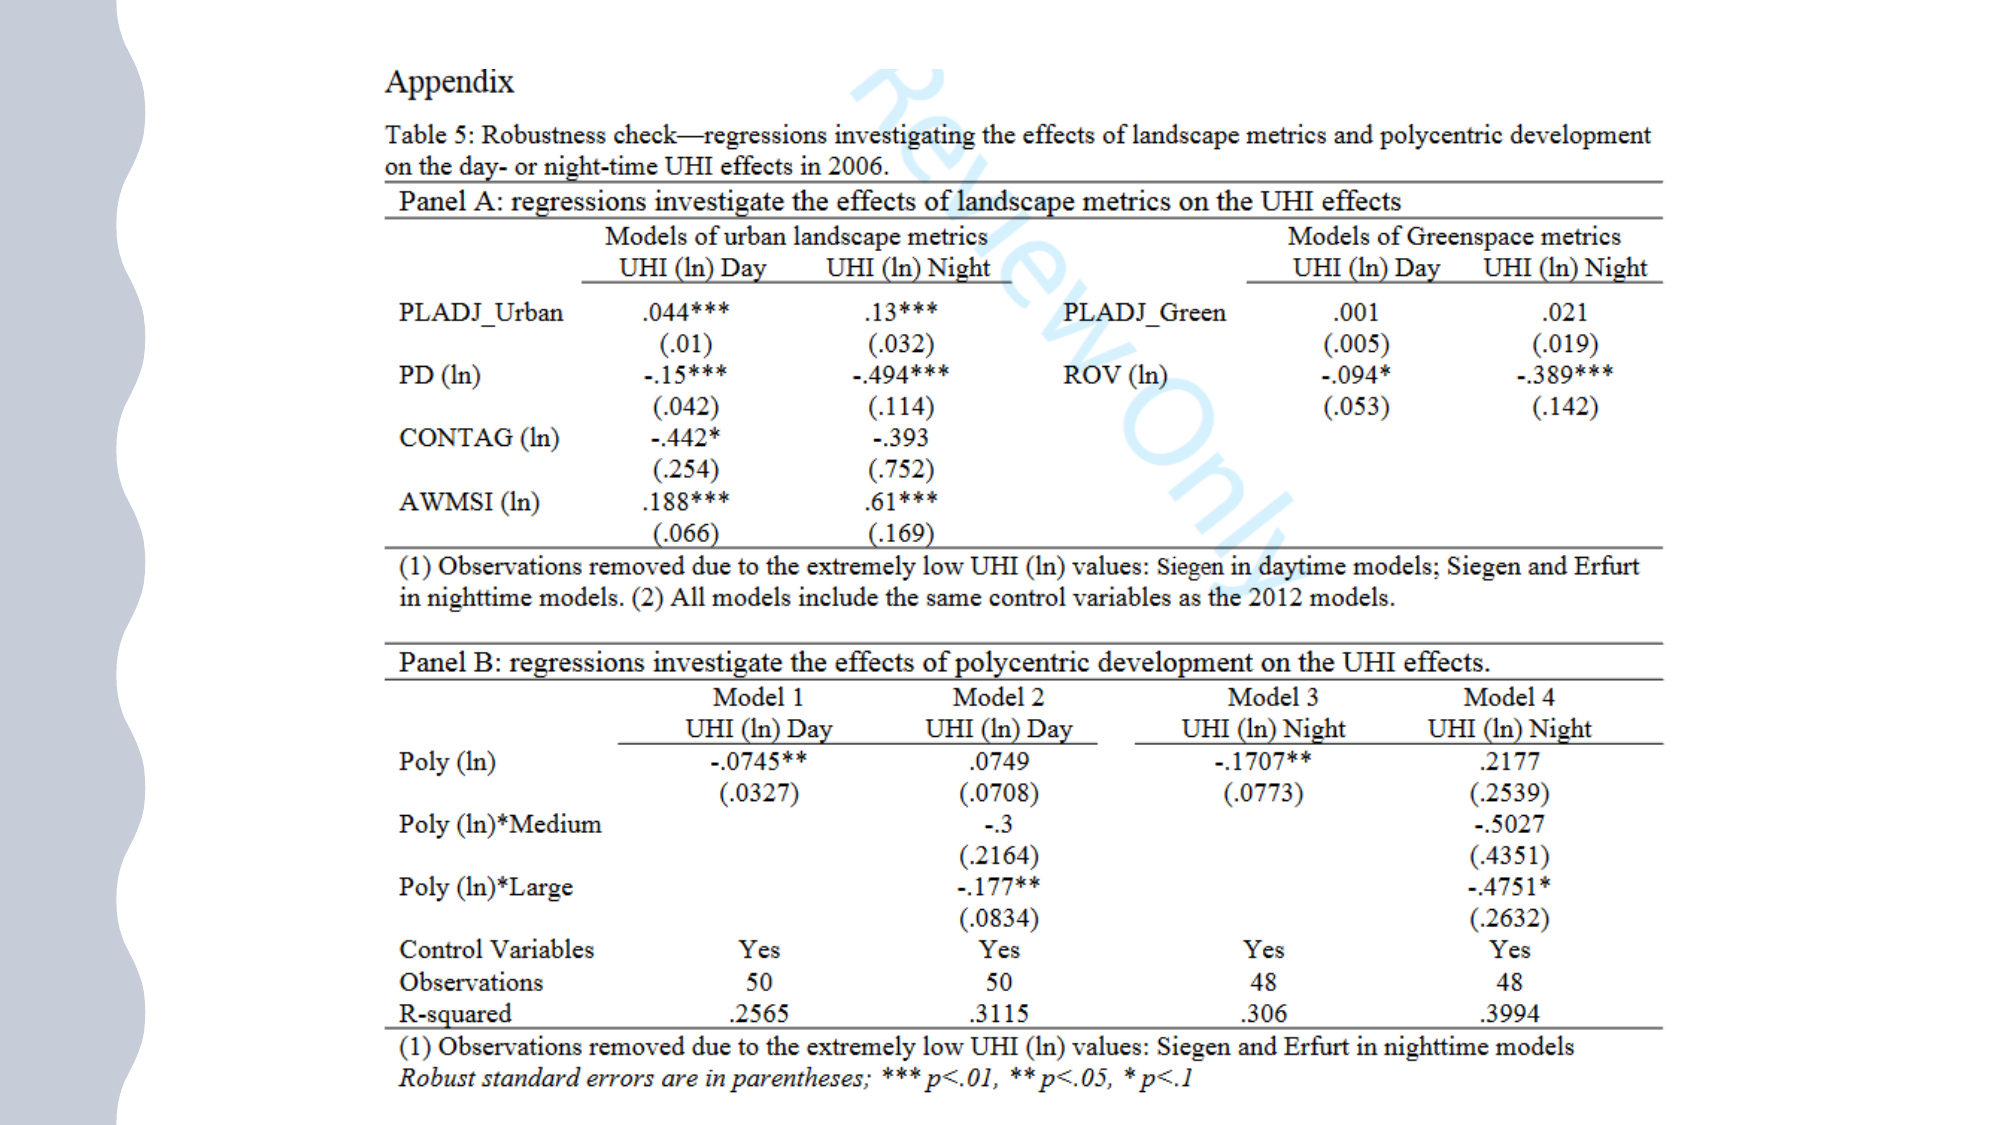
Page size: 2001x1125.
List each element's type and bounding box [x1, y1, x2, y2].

picture [379, 69, 1684, 1100]
text_box [0, 0, 146, 1125]
